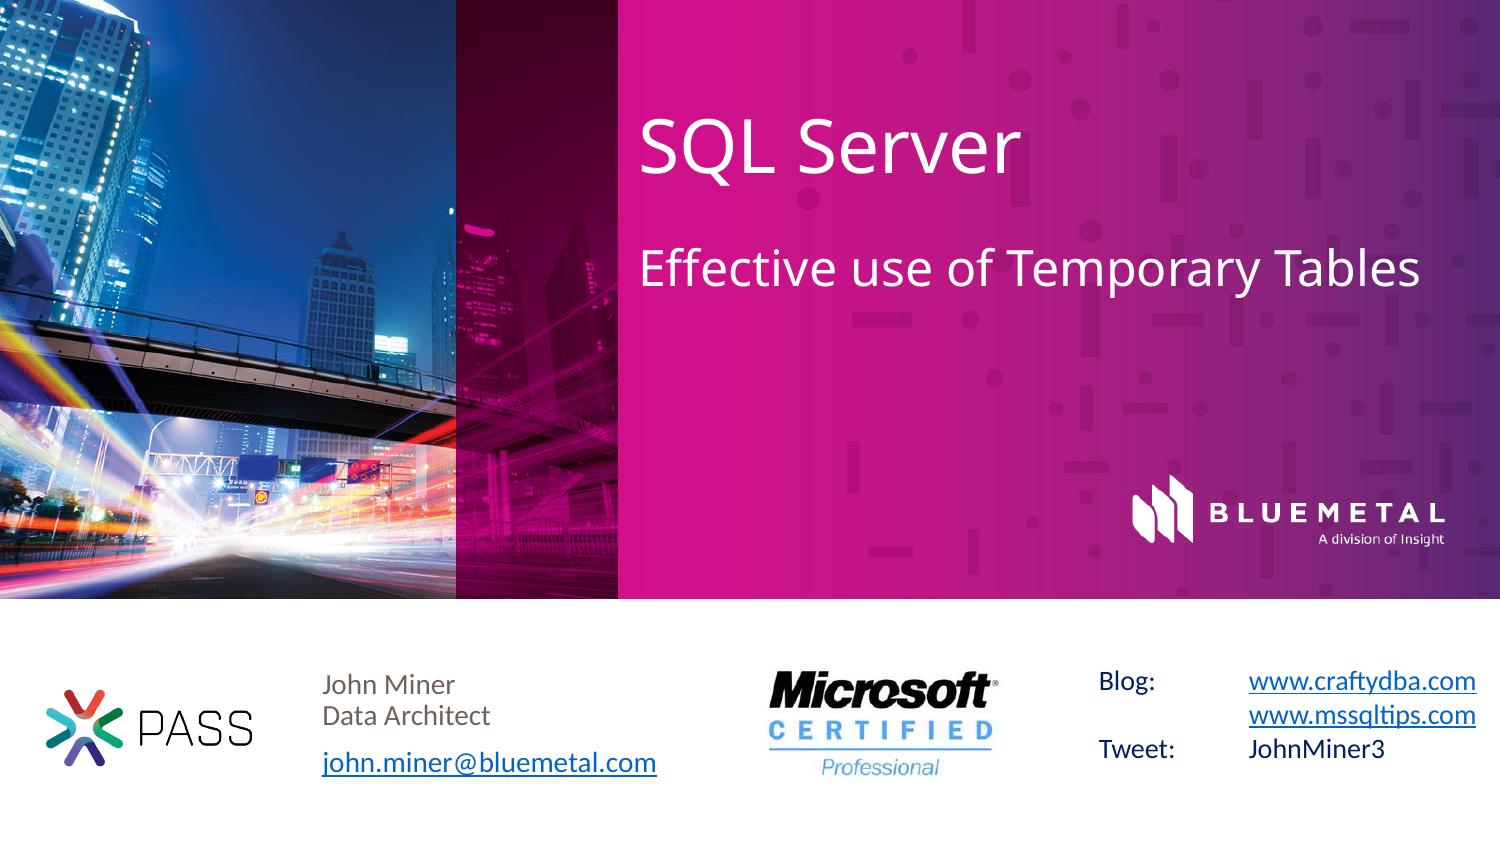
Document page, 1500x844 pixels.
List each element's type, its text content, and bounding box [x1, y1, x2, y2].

picture [0, 0, 1500, 844]
title SQL Server Effective use of Temporary Tables [623, 83, 1500, 306]
subtitle John Miner Data Architect john.miner@bluemetal.com [307, 661, 683, 844]
text_box Blog: www.craftydba.com www.mssqltips.com Tweet: JohnMiner3 [1083, 655, 1500, 772]
